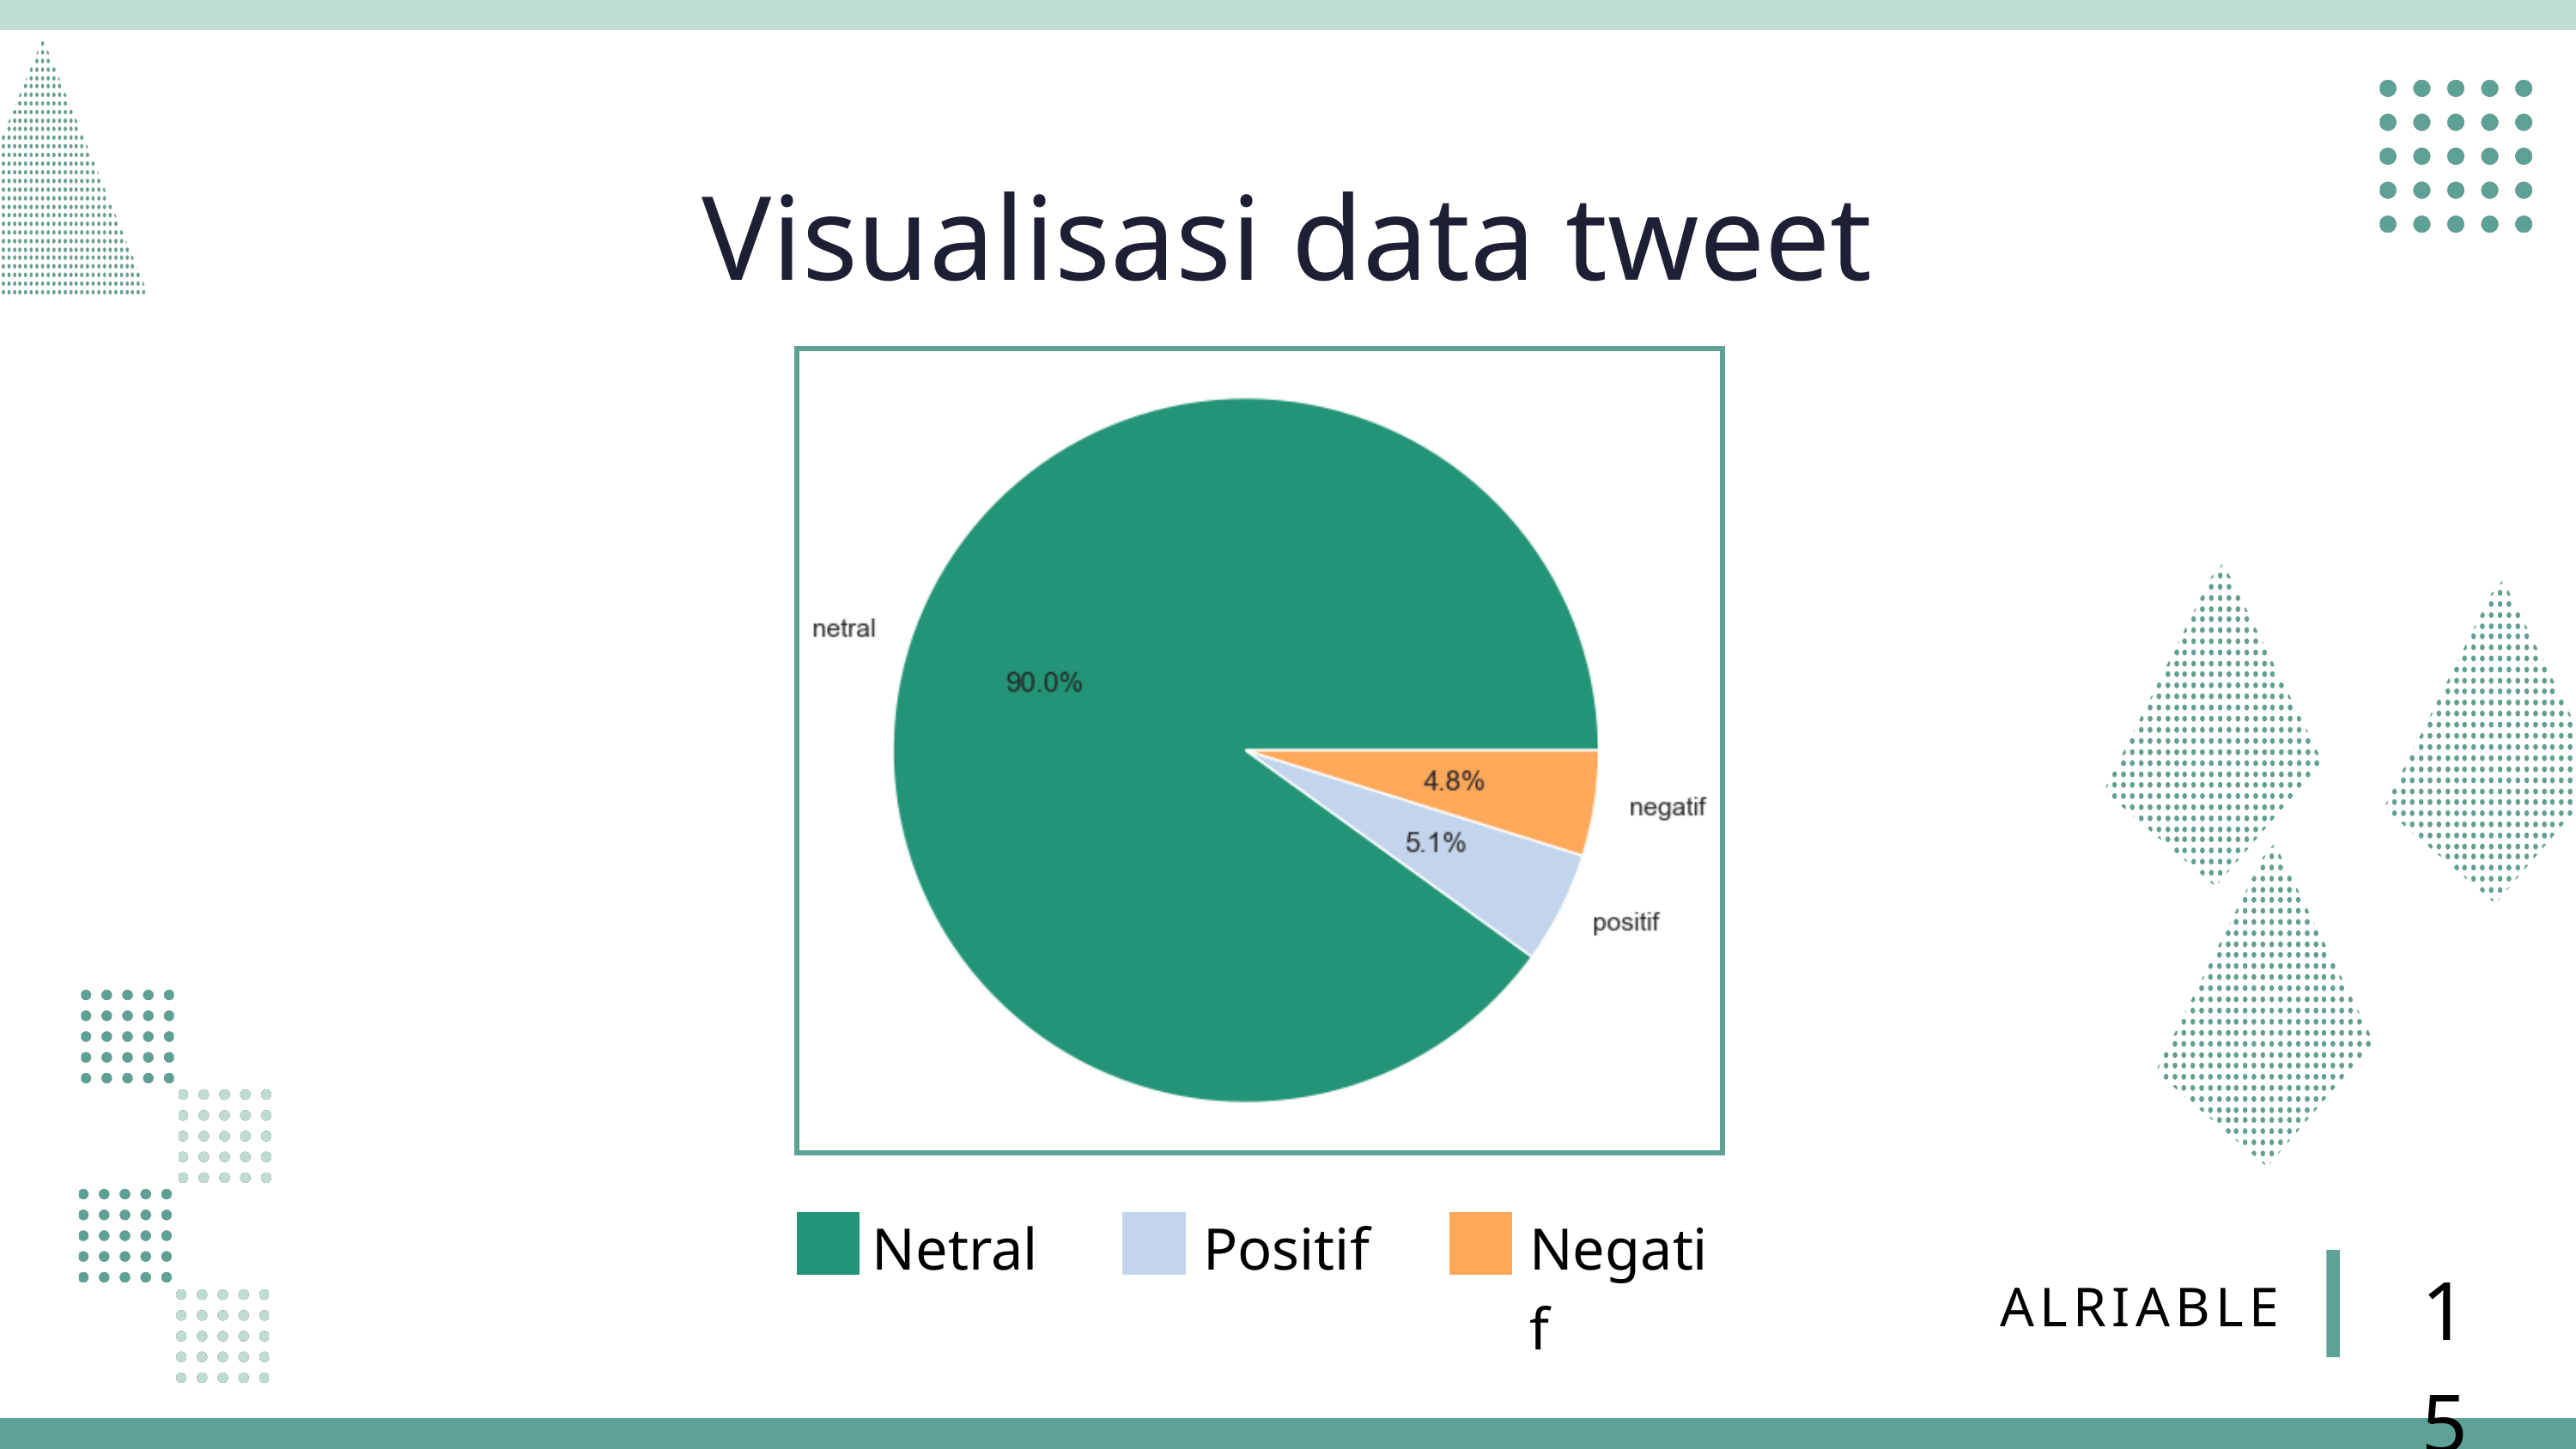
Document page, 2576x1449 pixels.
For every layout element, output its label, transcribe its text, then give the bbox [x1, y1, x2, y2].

text_box [176, 1289, 270, 1383]
text_box [81, 990, 174, 1083]
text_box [630, 155, 1945, 1276]
text_box [2060, 561, 2380, 887]
text_box [2340, 579, 2576, 904]
text_box [2111, 842, 2432, 1167]
text_box 15 [2399, 1244, 2468, 1417]
text_box [0, 41, 145, 294]
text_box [0, 1418, 2576, 1449]
text_box [178, 1089, 271, 1183]
text_box [78, 1189, 172, 1282]
text_box ALRIABLE [1609, 1262, 2280, 1337]
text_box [0, 0, 2576, 31]
text_box [2379, 80, 2532, 233]
